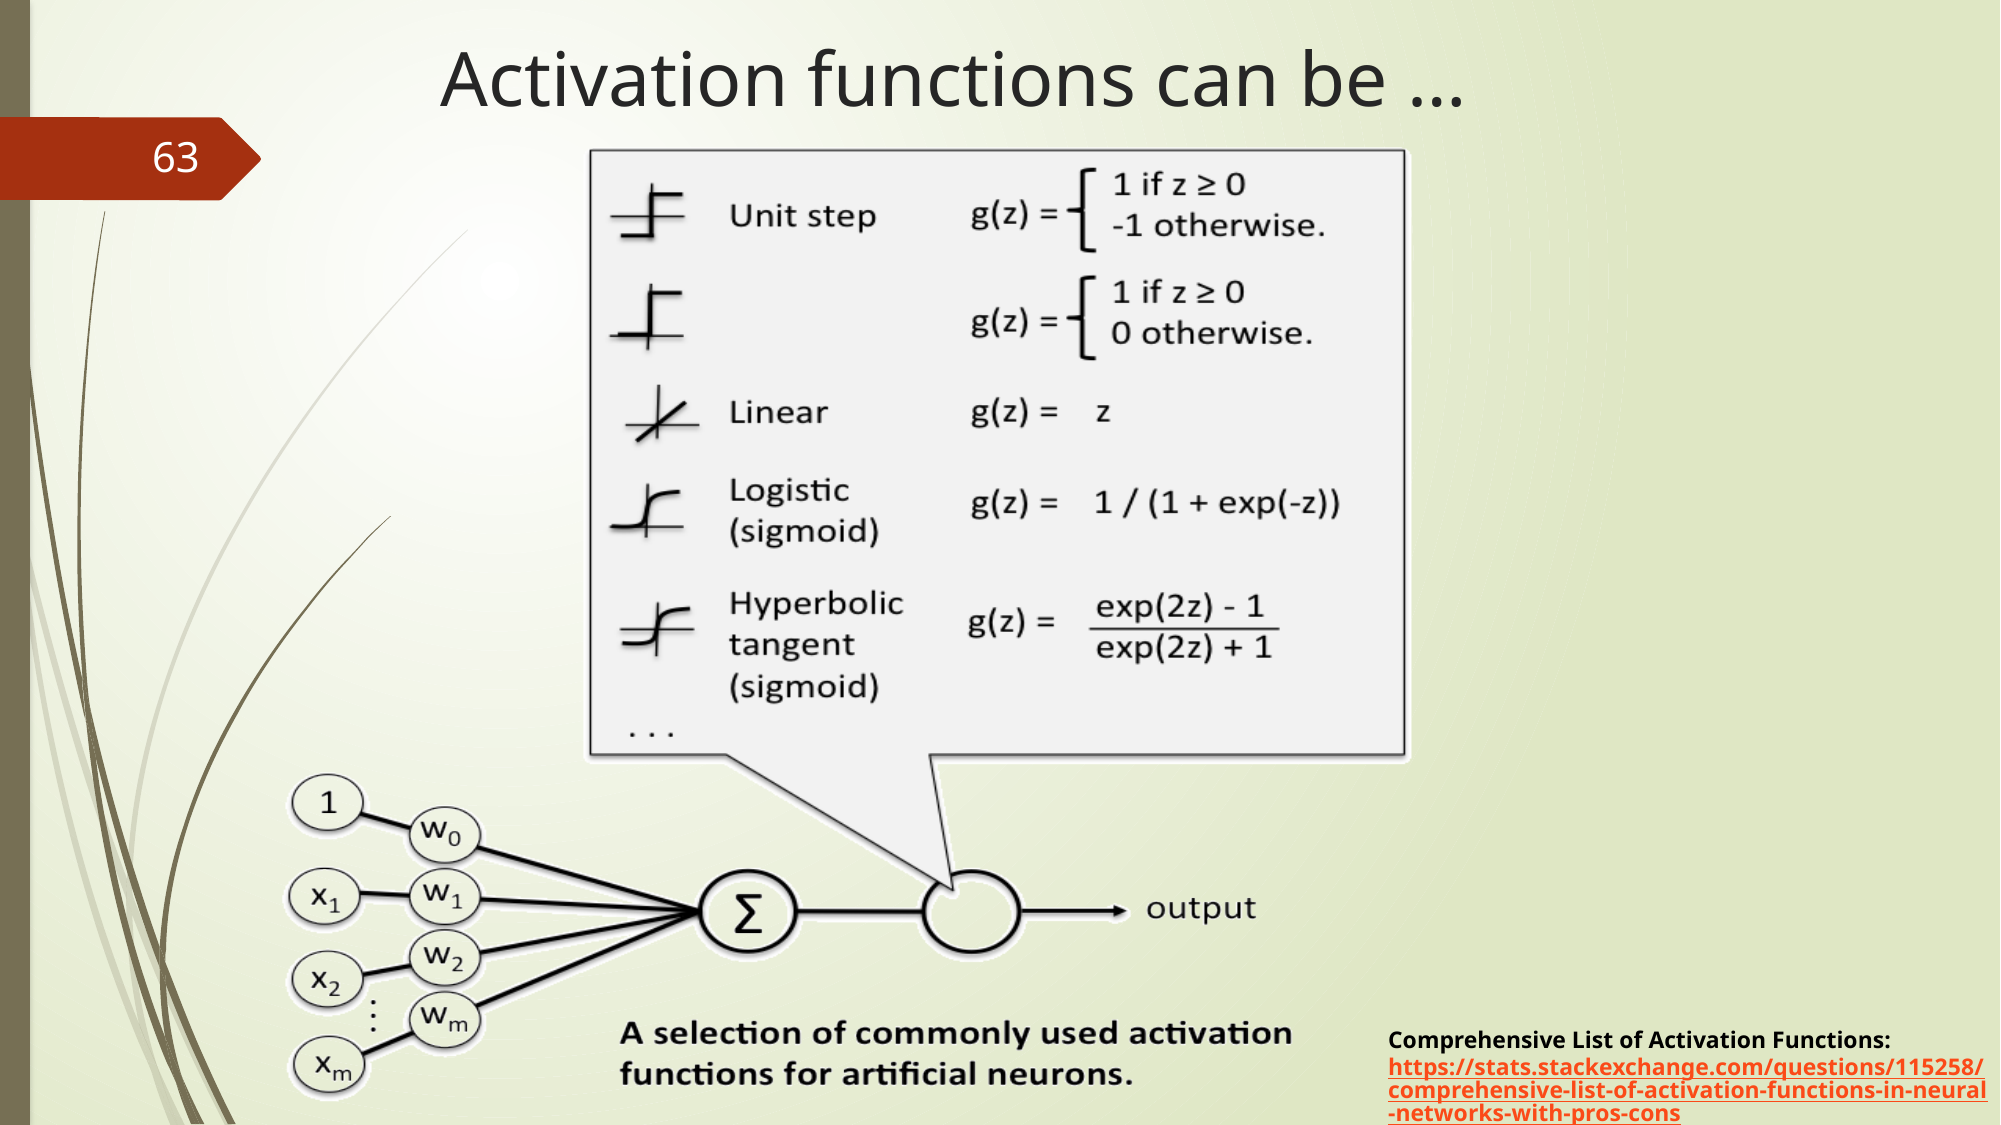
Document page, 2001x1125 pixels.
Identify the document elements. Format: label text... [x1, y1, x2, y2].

slide_number 63 [87, 129, 174, 190]
picture [179, 97, 1785, 1125]
text_box Comprehensive List of Activation Functions: https://stats.stackexchange.com/questions/115258/comprehensive-list-of-activation-functions-in-neural-networks-with-pros-cons [1789, 1018, 2000, 1119]
title Activation functions can be … [425, 24, 1888, 235]
